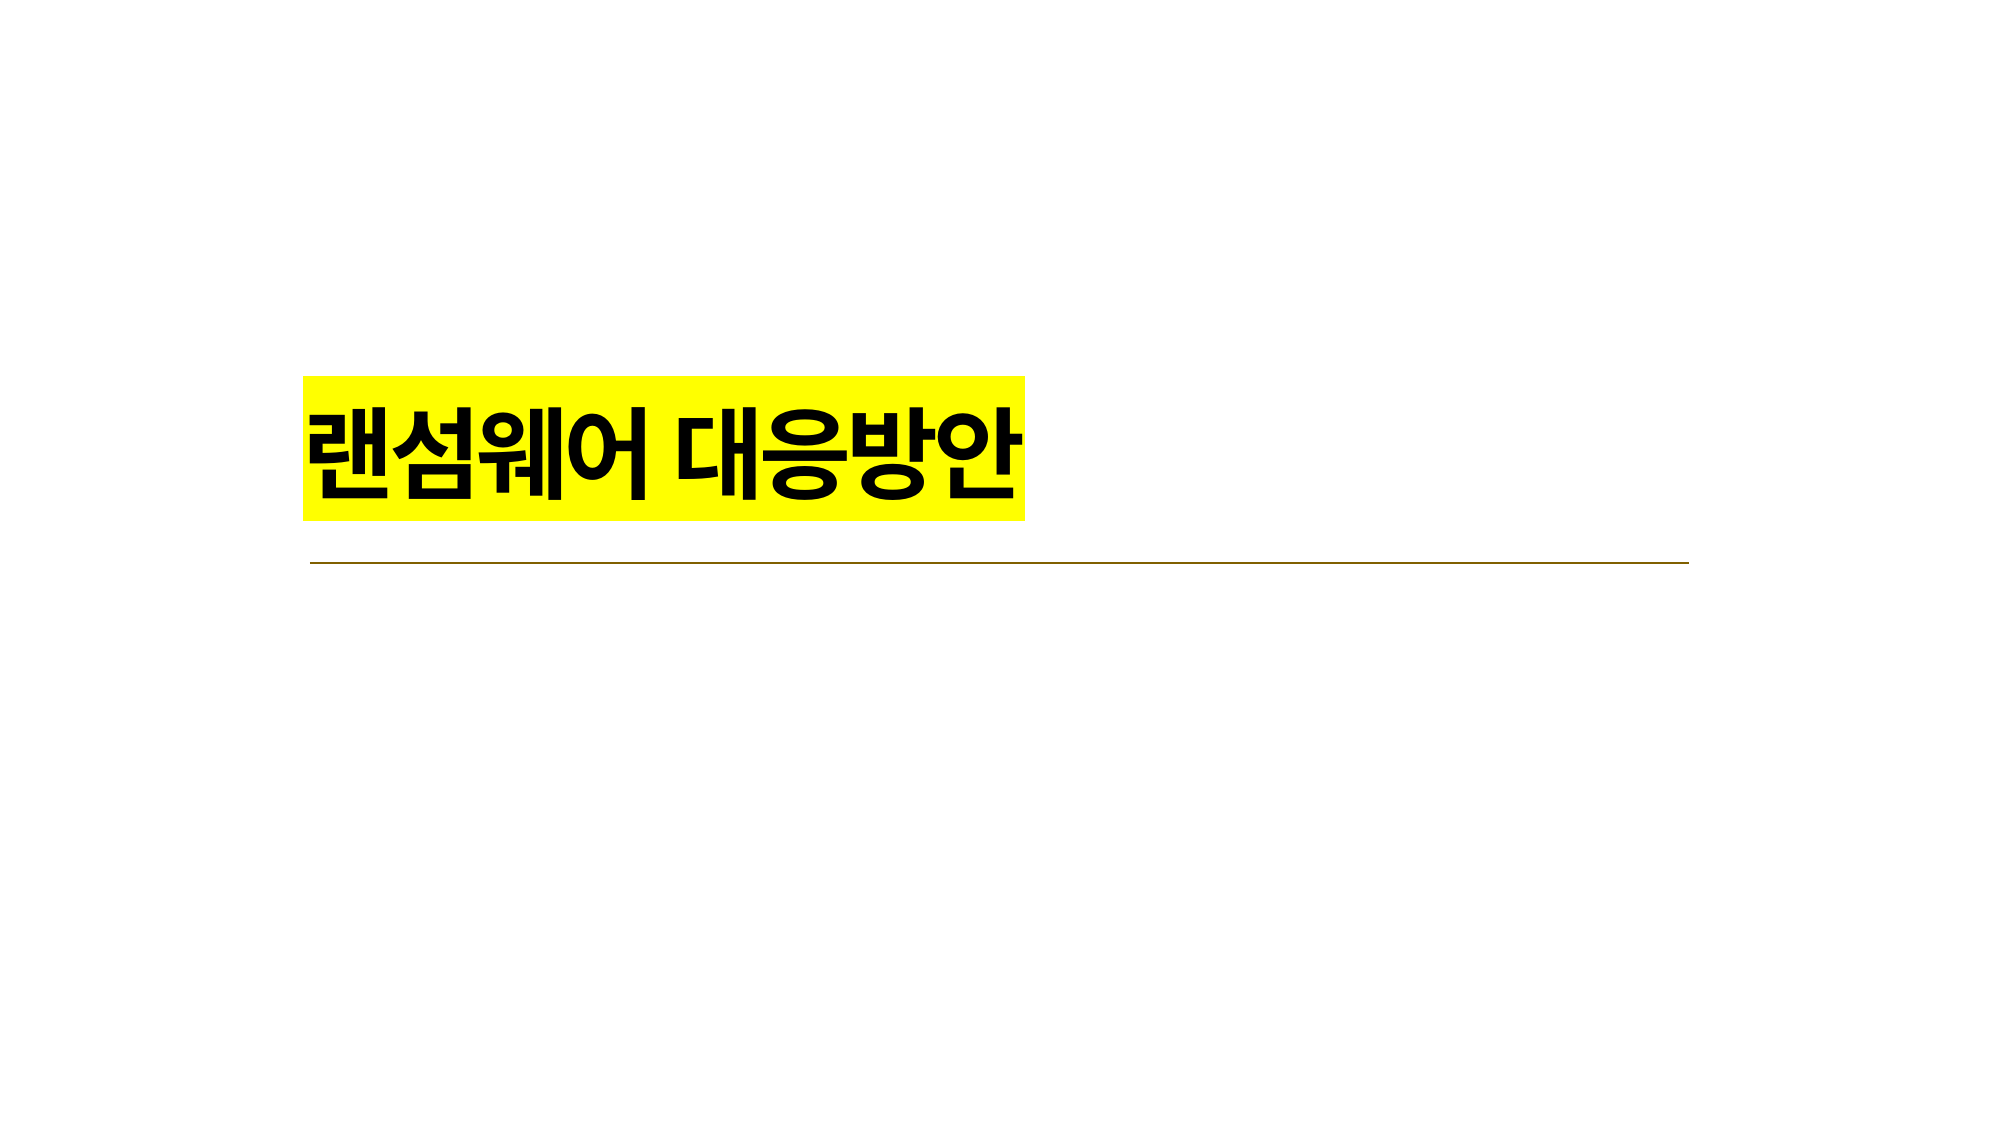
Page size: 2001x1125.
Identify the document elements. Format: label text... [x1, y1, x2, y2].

title 랜섬웨어 대응방안 [287, 397, 1285, 569]
